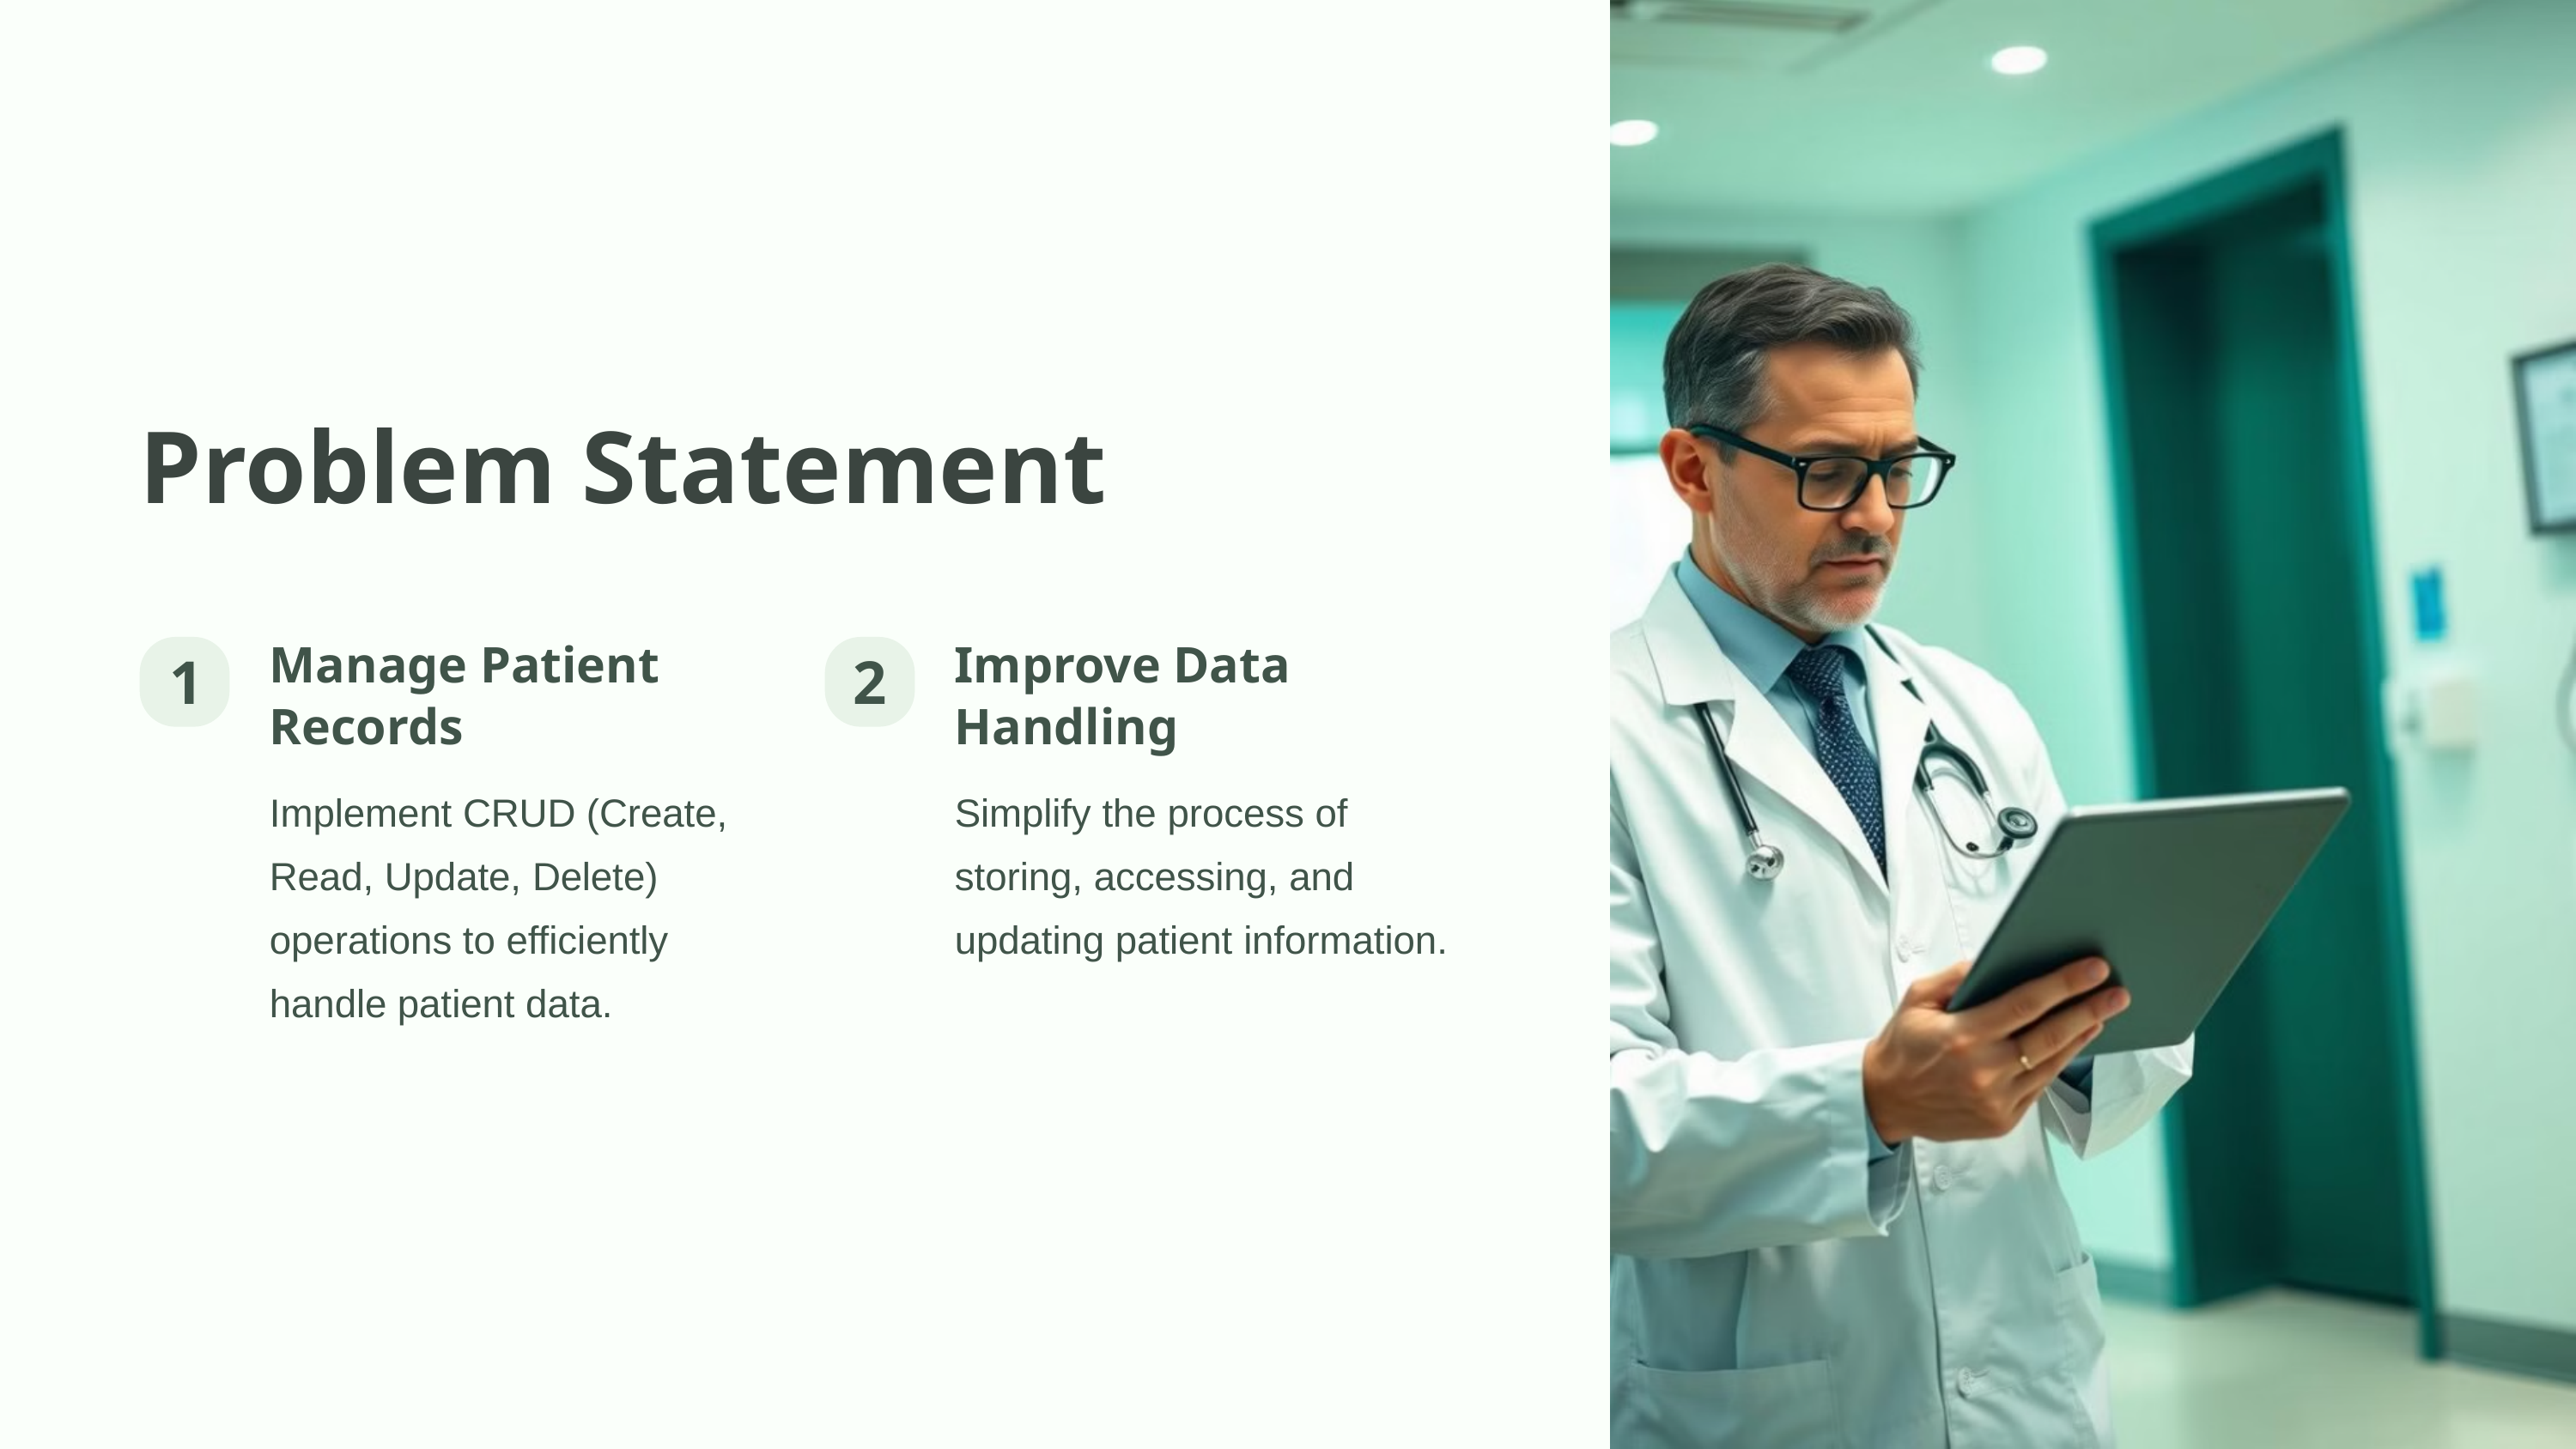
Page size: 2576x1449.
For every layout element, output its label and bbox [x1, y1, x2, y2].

text_box [824, 636, 915, 727]
text_box [0, 0, 2576, 1449]
text_box [139, 636, 230, 727]
